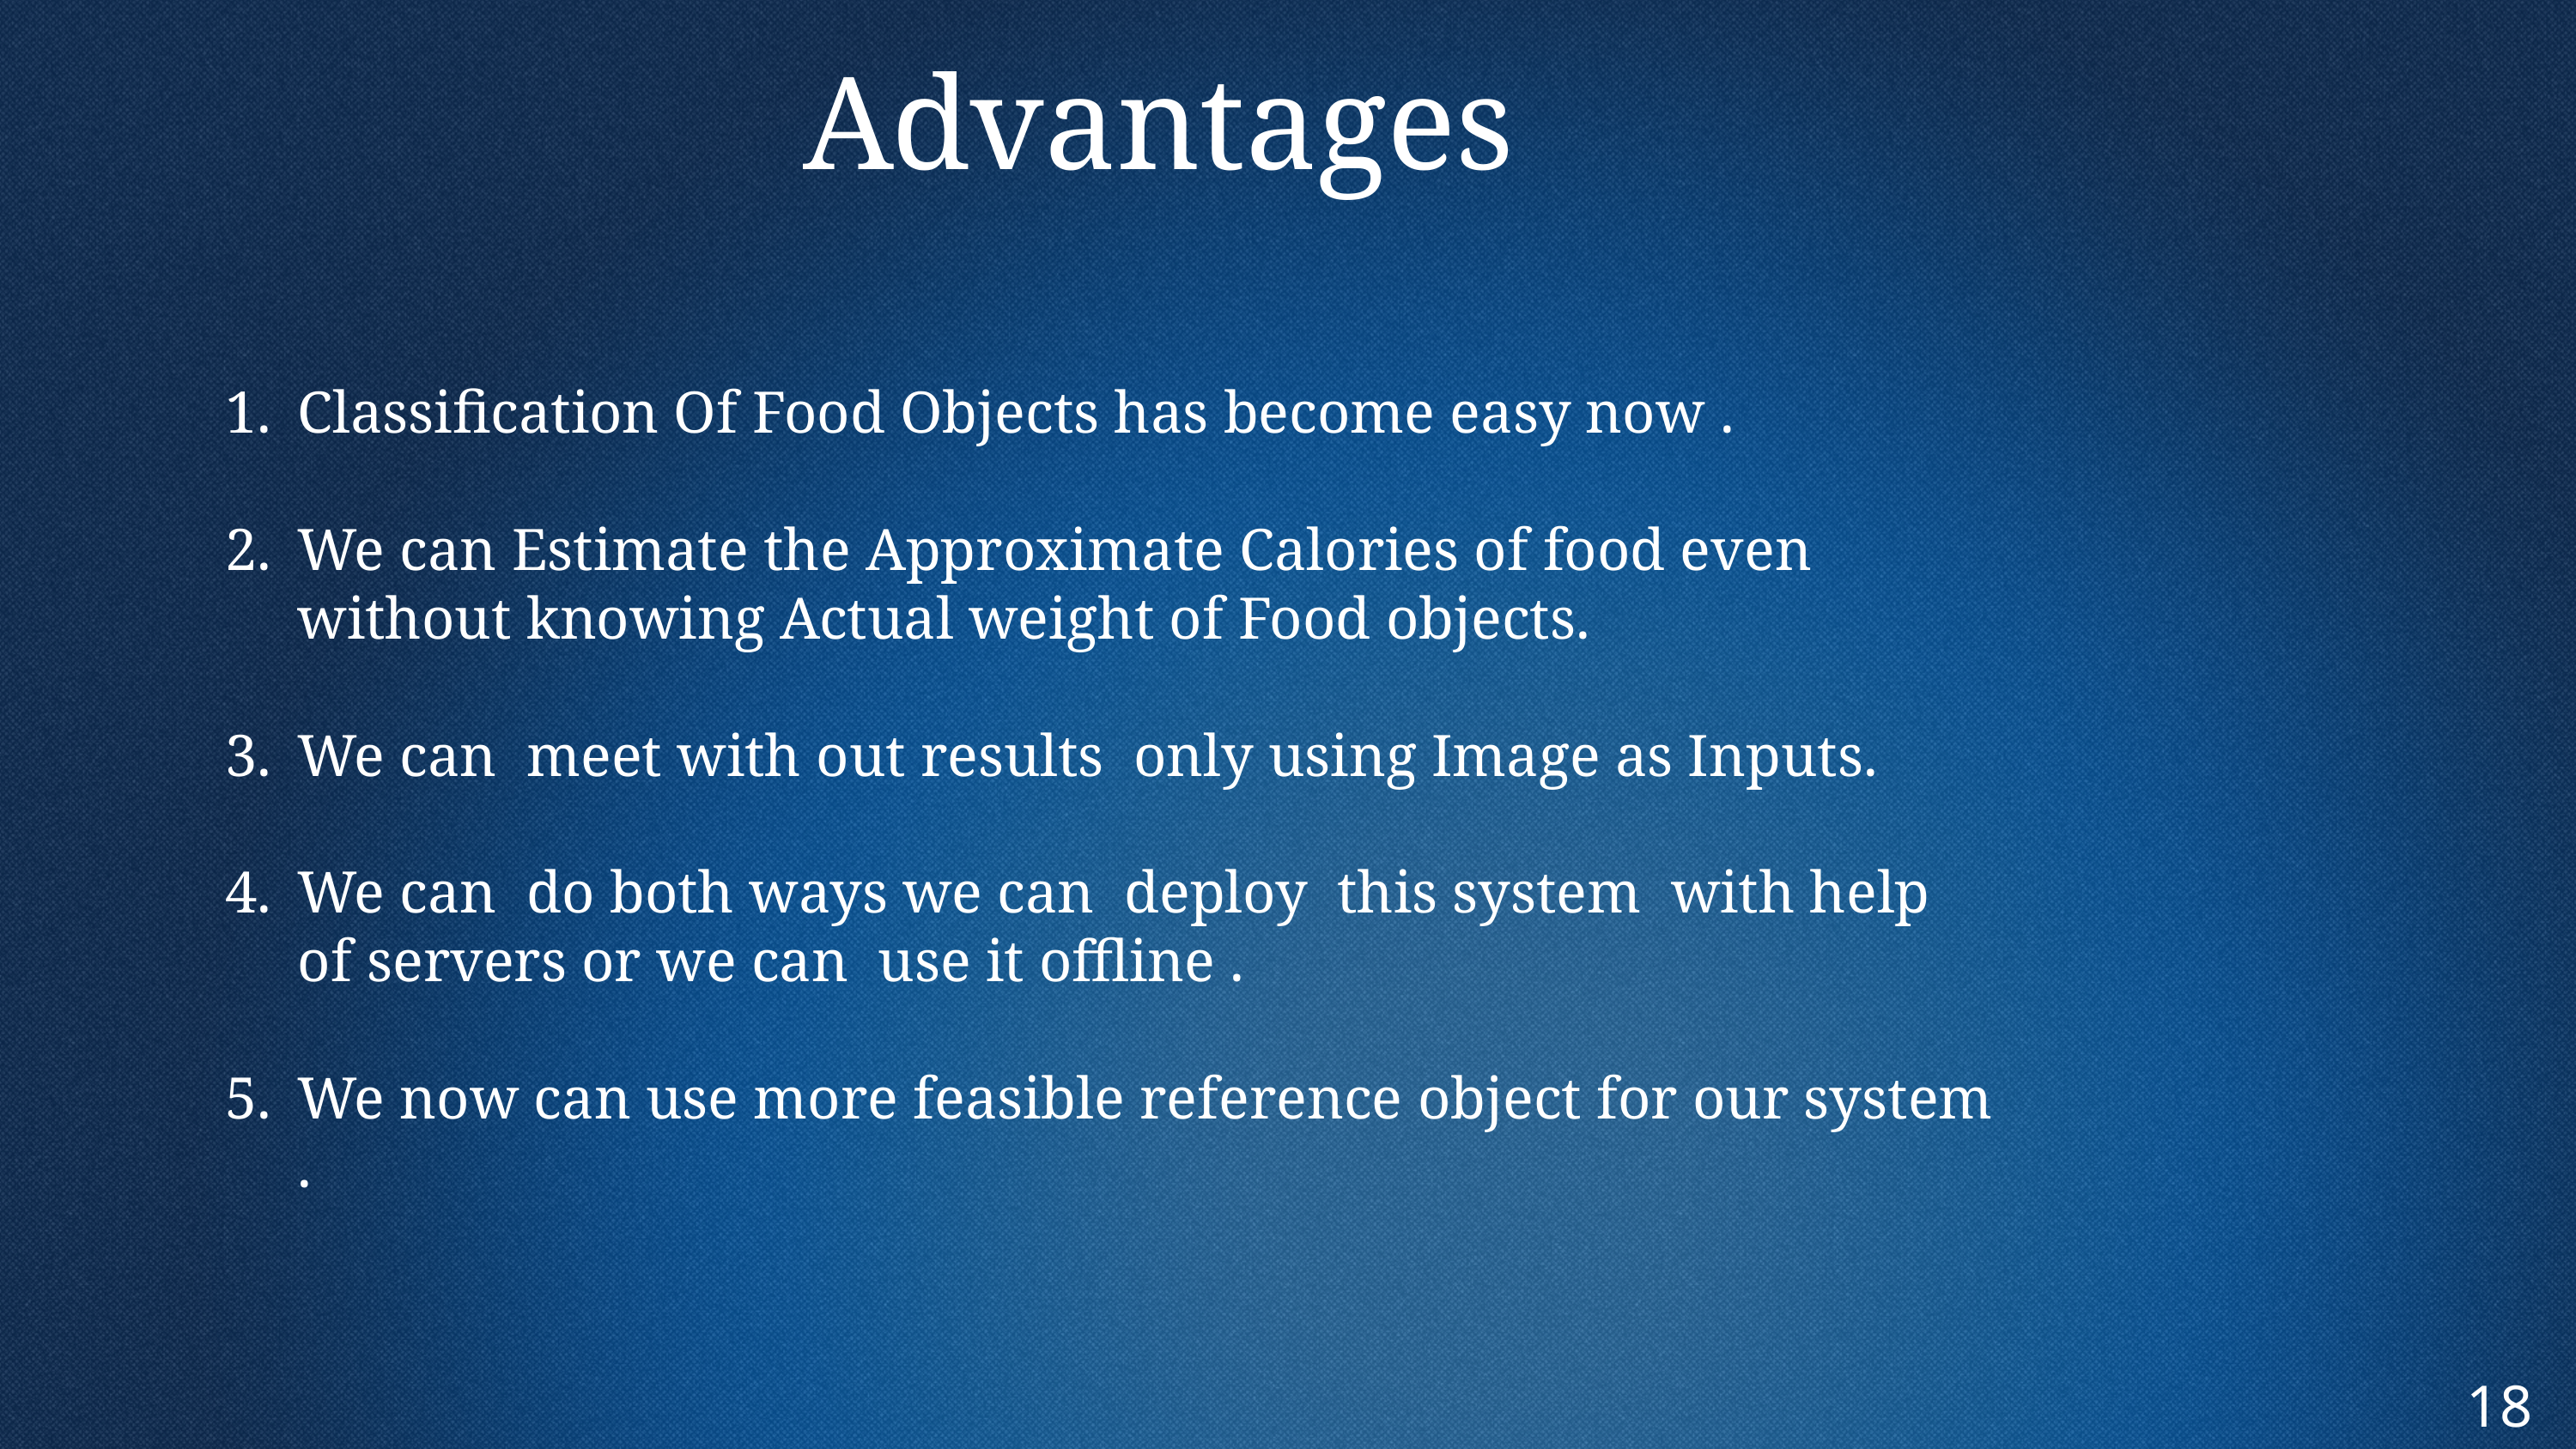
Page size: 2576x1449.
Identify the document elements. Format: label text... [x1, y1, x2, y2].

picture [0, 0, 2576, 1449]
text_box Classification Of Food Objects has become easy now . We can Estimate the Approximate Calories of food even without knowing Actual weight of Food objects. We can meet with out results only using Image as Inputs. We can do both ways we can deploy this system with help of servers or we can use it offline . We now can use more feasible reference object for our system . [212, 369, 2008, 1206]
title Advantages [0, 34, 2318, 204]
slide_number 18 [2454, 1362, 2576, 1440]
